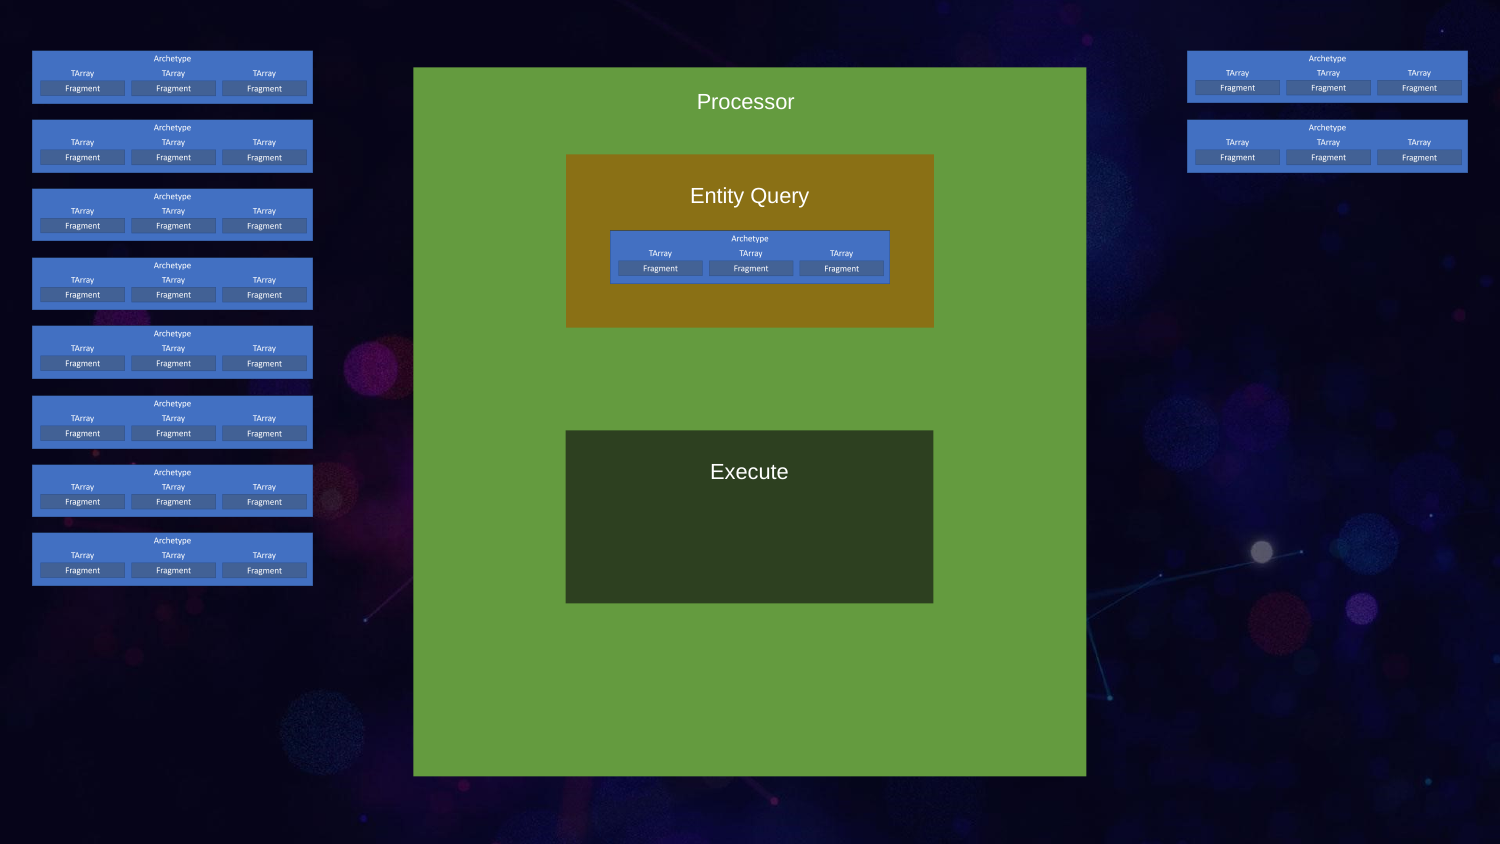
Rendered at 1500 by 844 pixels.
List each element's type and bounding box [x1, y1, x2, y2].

text_box [413, 67, 1087, 777]
picture [0, 0, 1500, 844]
